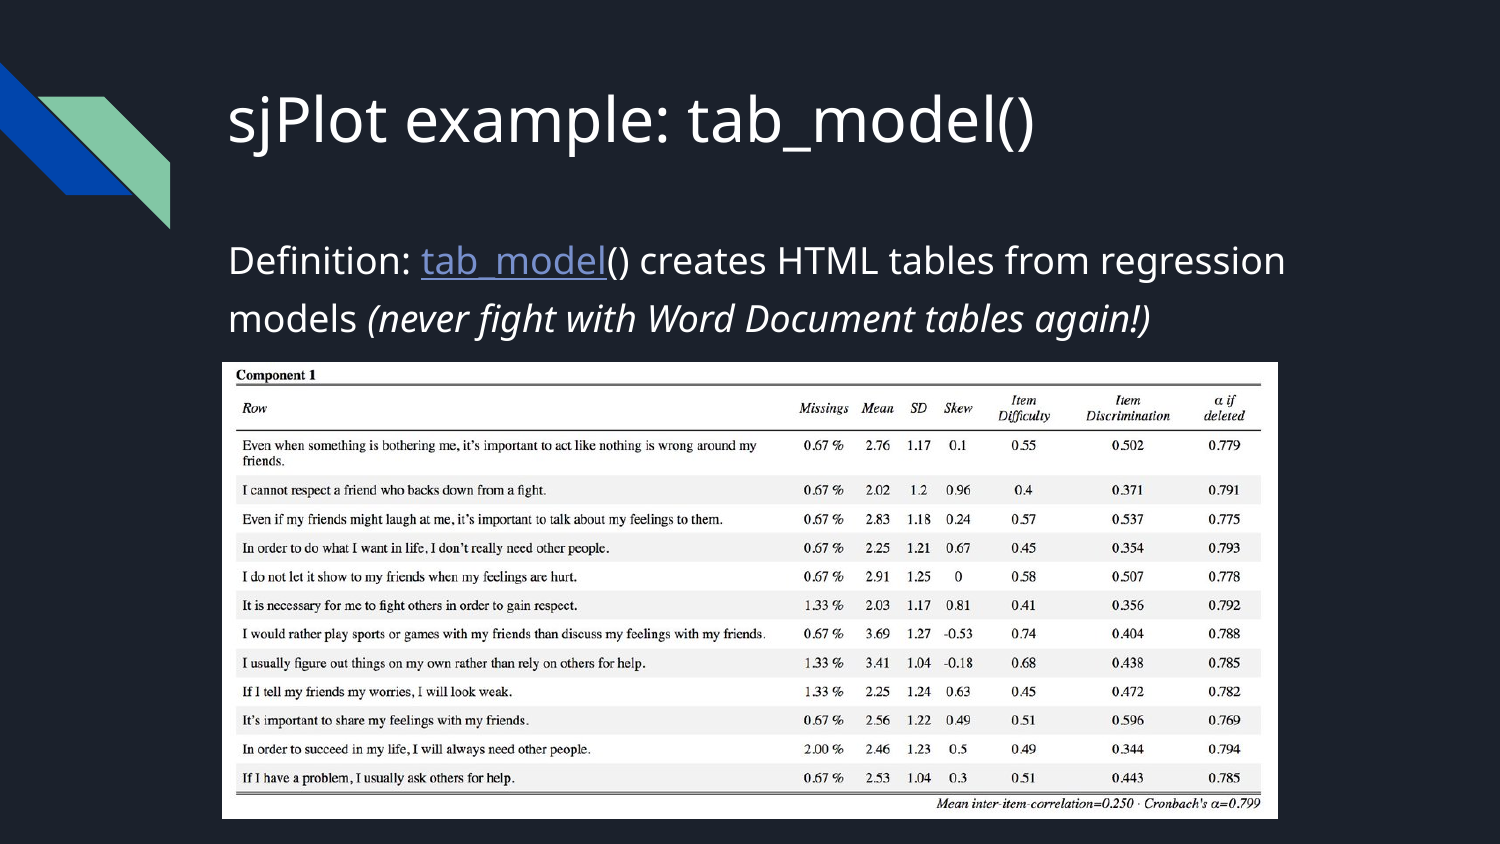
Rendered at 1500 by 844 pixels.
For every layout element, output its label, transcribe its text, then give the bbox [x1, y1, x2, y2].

title sjPlot example: tab_model() [212, 64, 1368, 184]
picture [222, 362, 1278, 820]
list Definition: tab_model() creates HTML tables from regression models (never fight with Word Document tables again!) [212, 214, 1368, 320]
